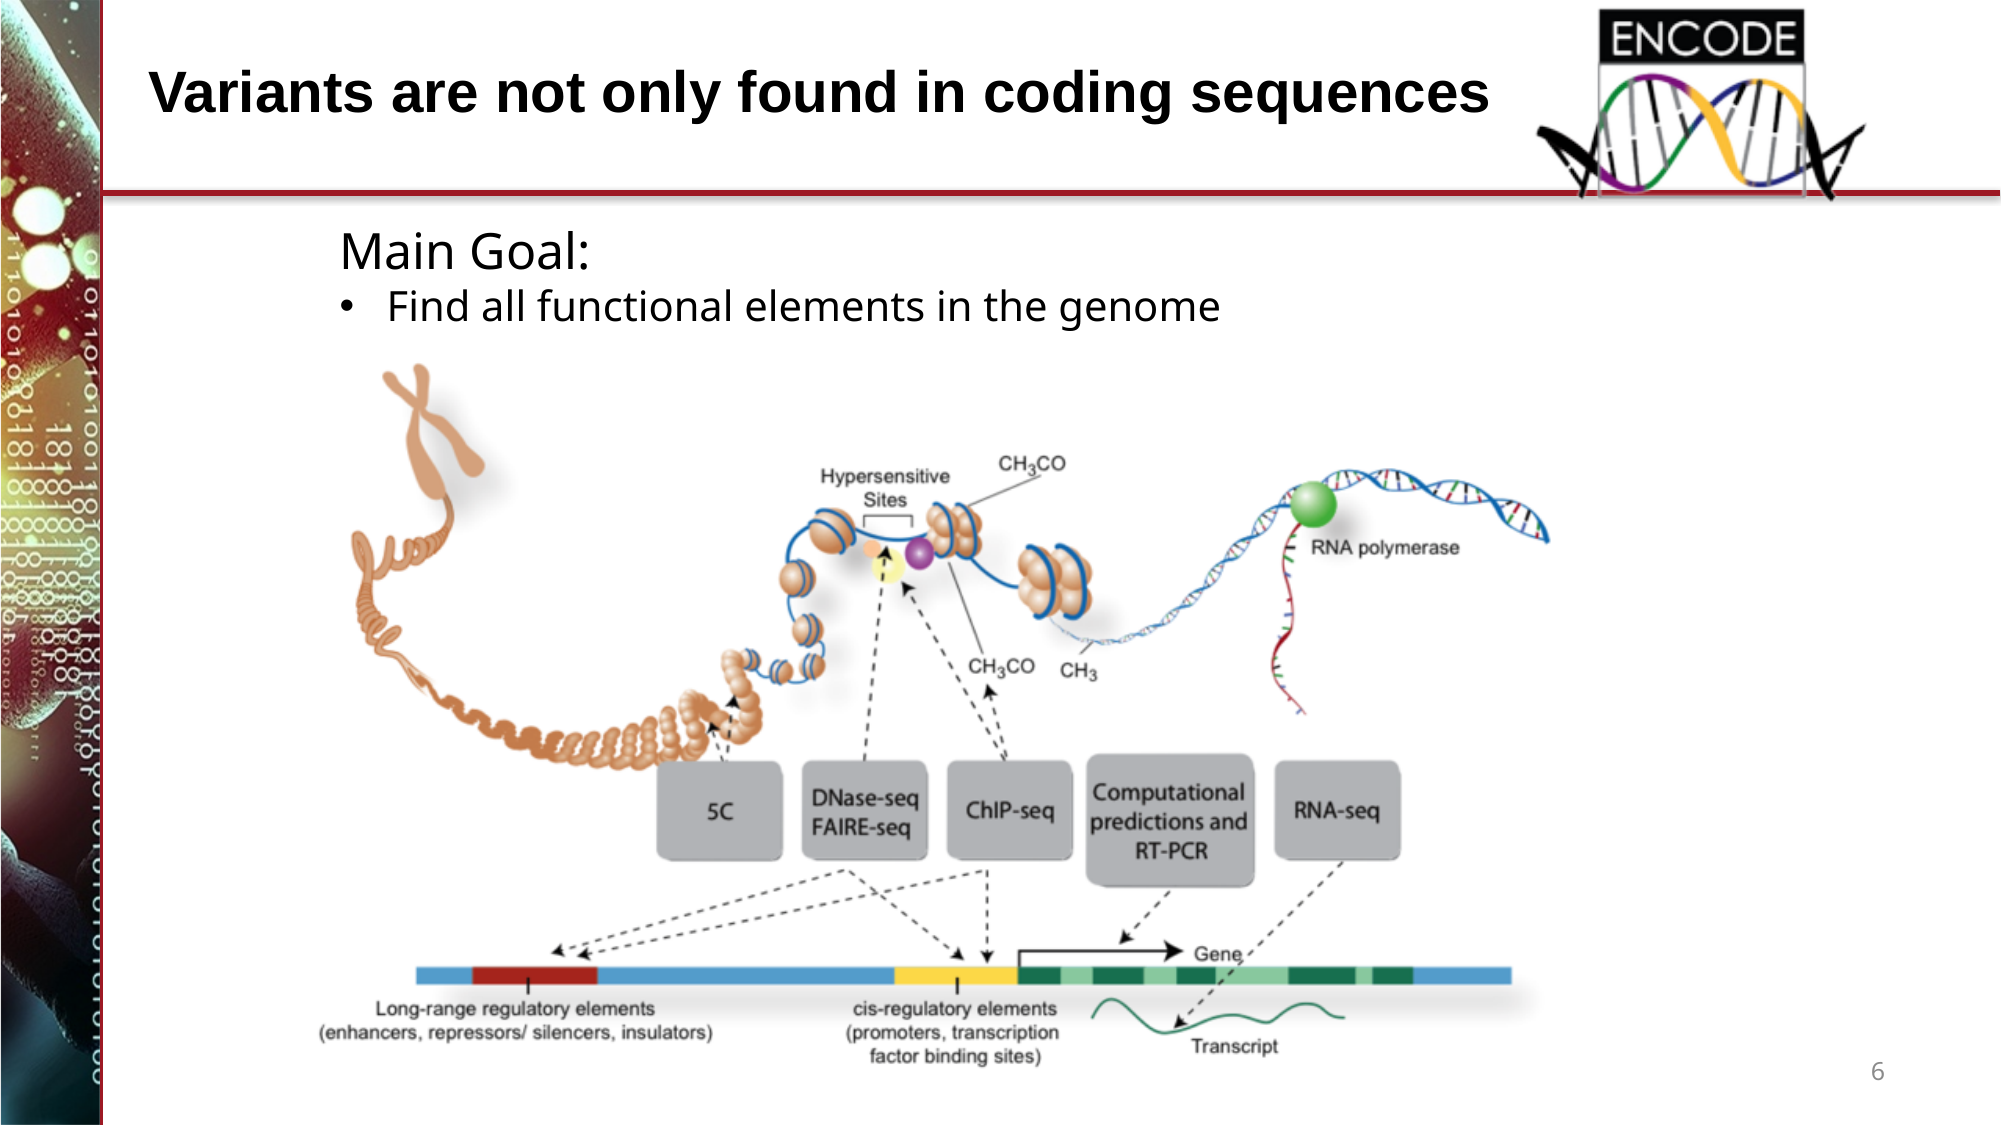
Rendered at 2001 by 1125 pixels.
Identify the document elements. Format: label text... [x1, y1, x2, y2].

picture [1525, 0, 1880, 213]
title Variants are not only found in coding sequences [133, 28, 1520, 150]
slide_number 6 [1433, 1042, 1900, 1103]
picture [1, 1, 99, 1124]
text_box Main Goal: Find all functional elements in the genome [324, 212, 1600, 338]
picture [287, 337, 1577, 1076]
